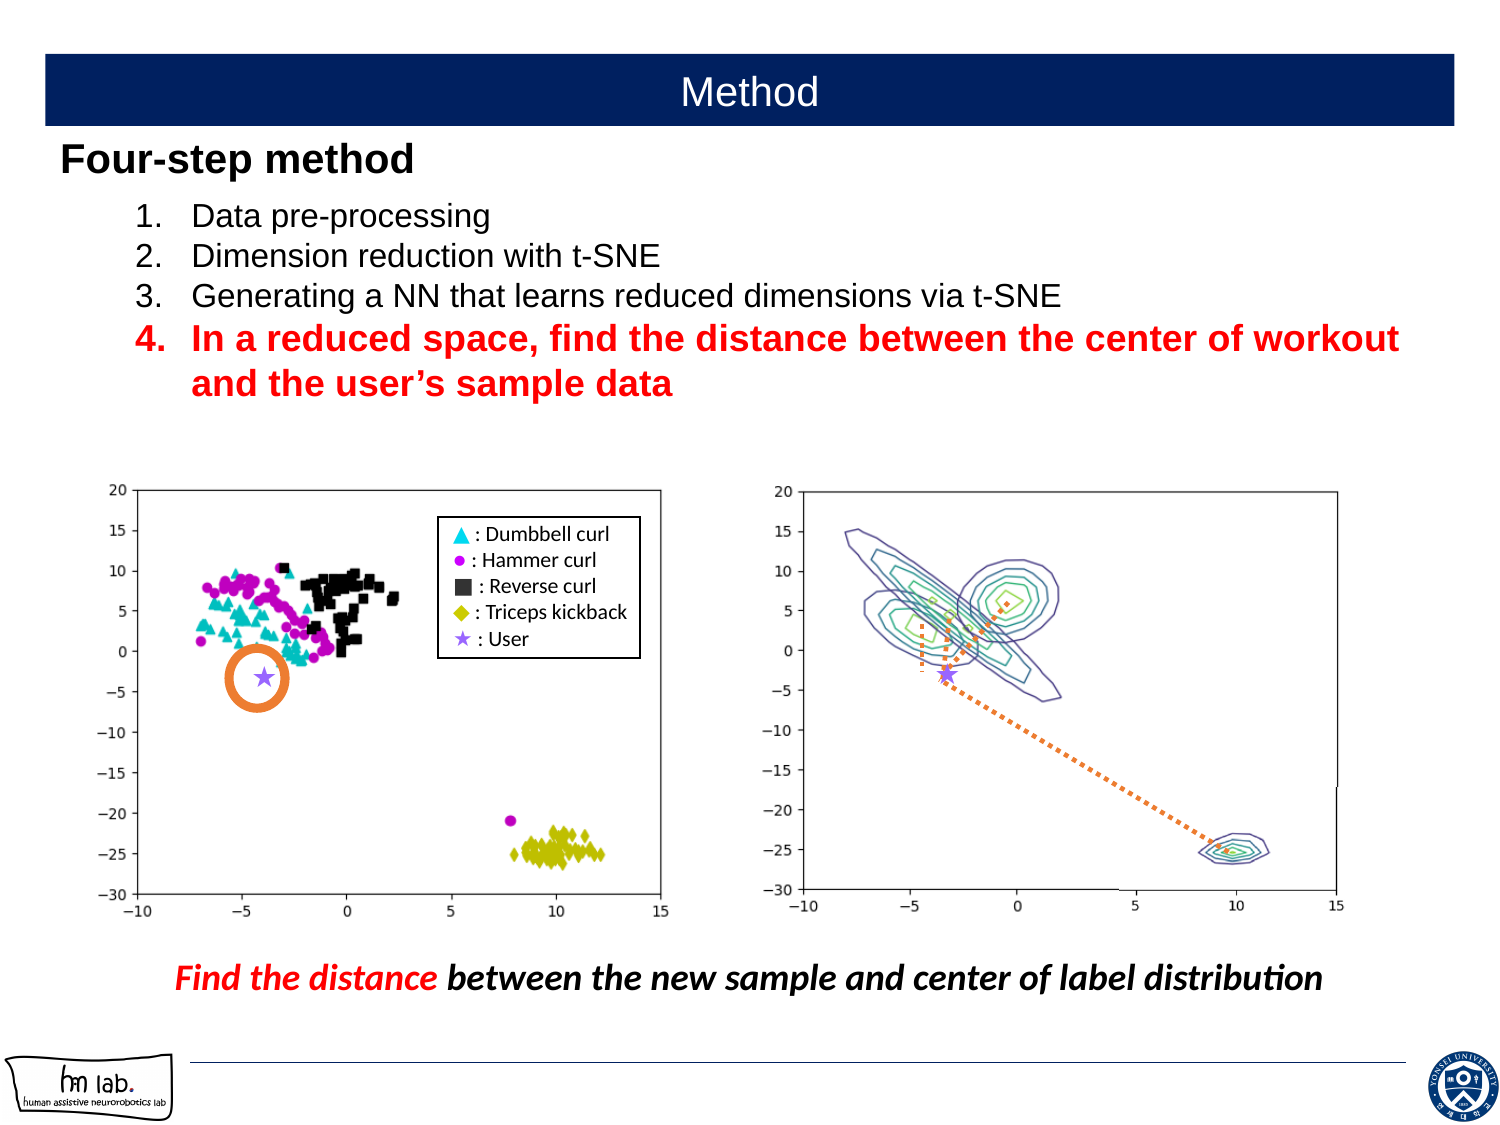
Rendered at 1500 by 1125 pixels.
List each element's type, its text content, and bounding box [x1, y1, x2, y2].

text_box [96, 429, 1406, 946]
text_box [2, 1051, 1499, 1122]
text_box Four-step method Data pre-processing Dimension reduction with t-SNE Generating a NN that learns reduced dimensions via t-SNE In a reduced space, find the distance between the center of workout and the user’s sample data [45, 124, 1455, 412]
text_box Method [45, 53, 1455, 124]
text_box Find the distance between the new sample and center of label distribution [45, 945, 1455, 1006]
